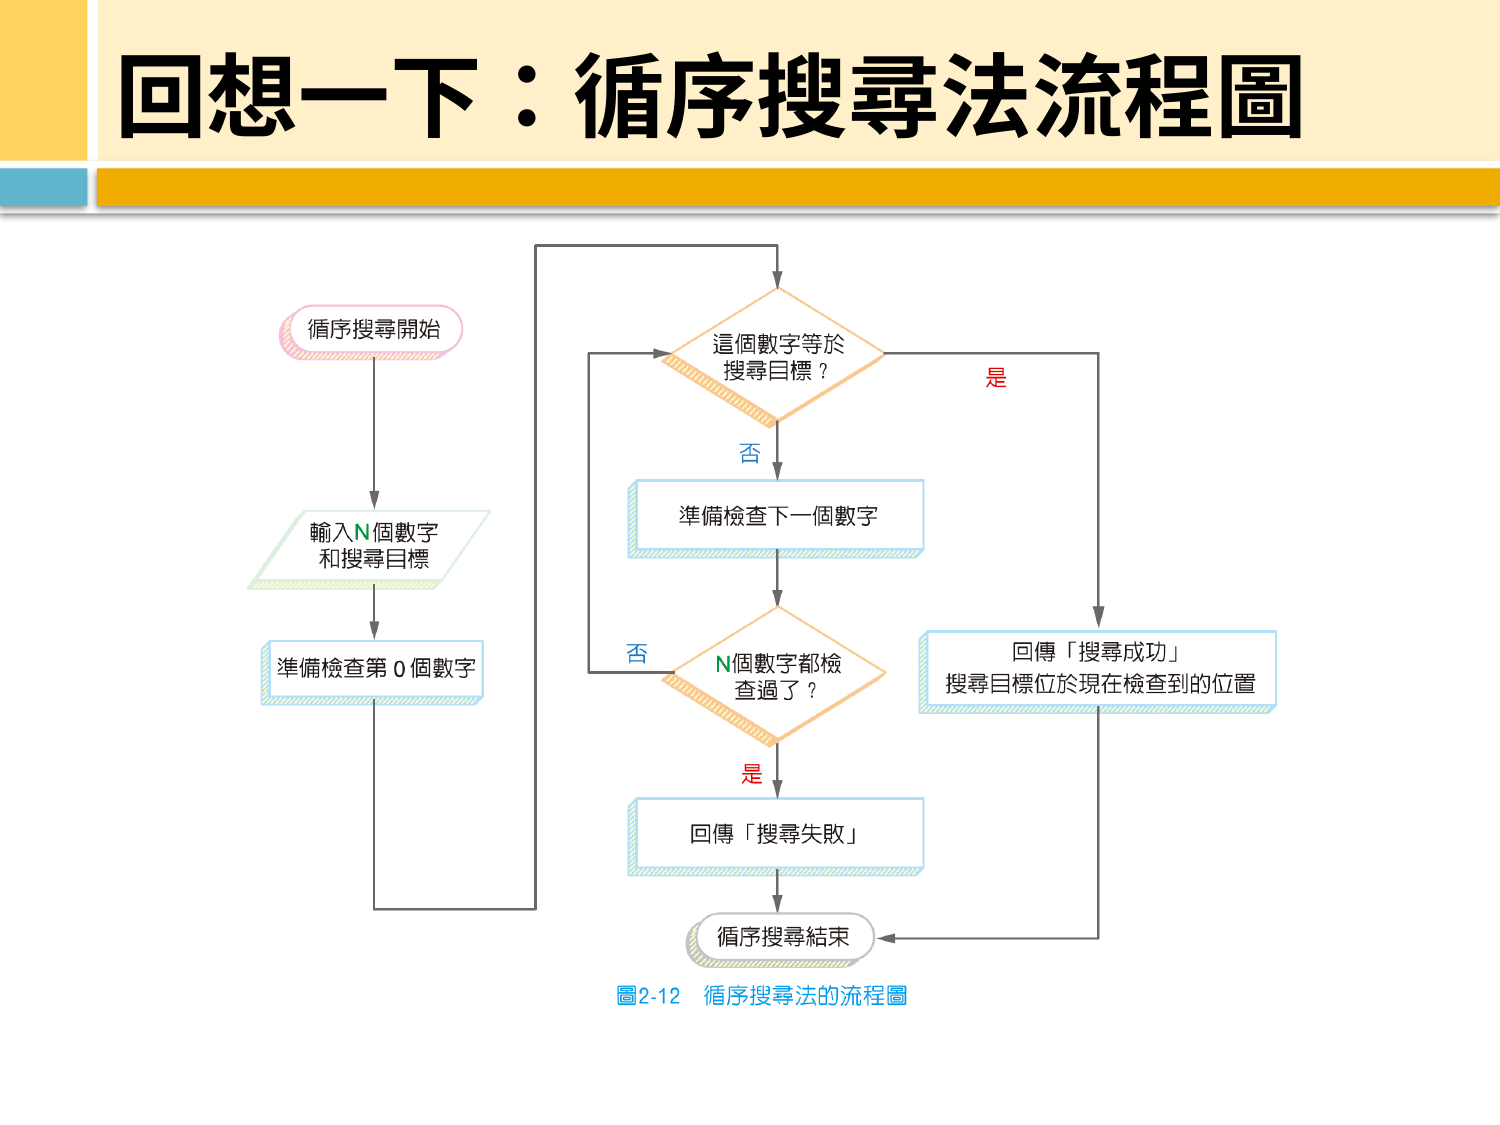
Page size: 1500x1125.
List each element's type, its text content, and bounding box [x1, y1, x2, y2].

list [236, 231, 1303, 1024]
title 回想一下：循序搜尋法流程圖 [100, 26, 1438, 161]
